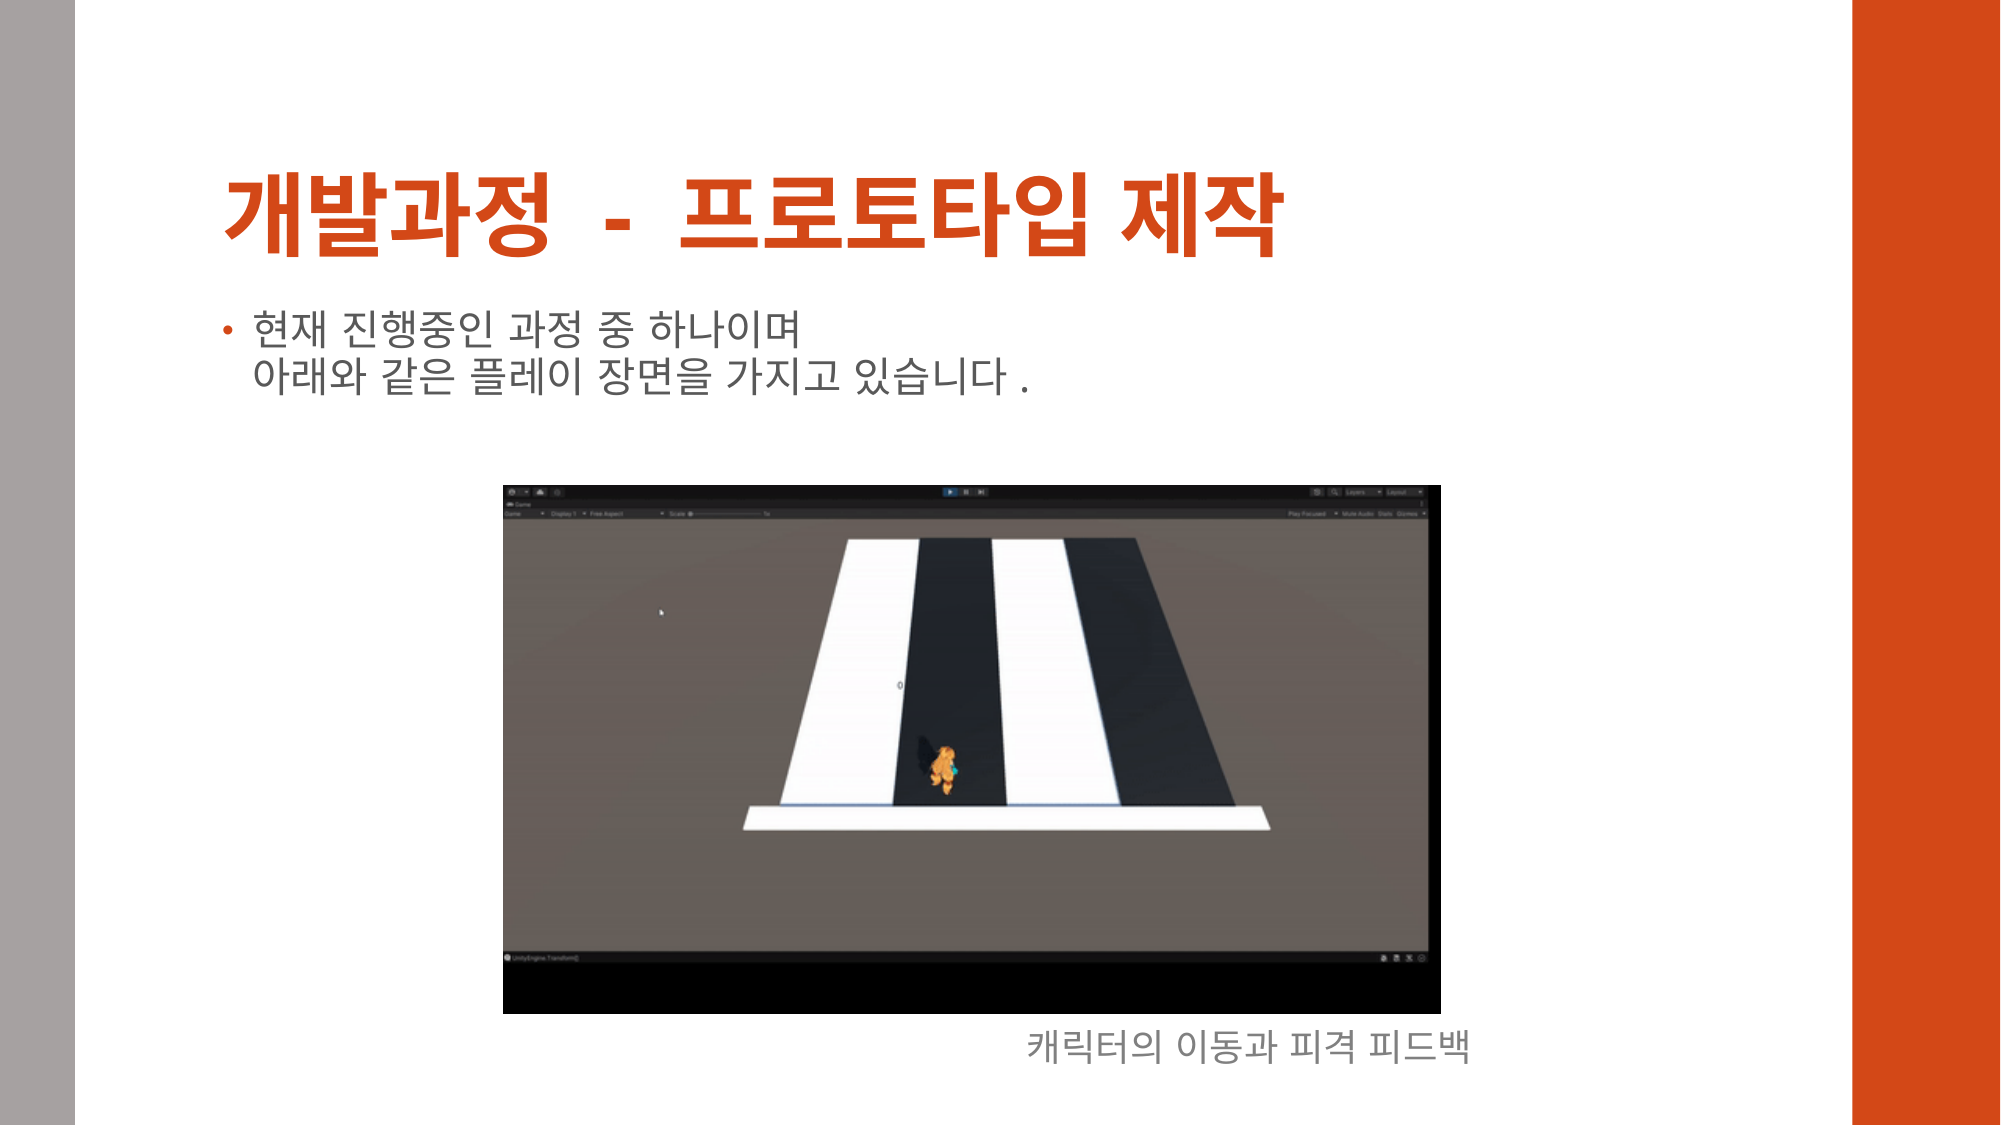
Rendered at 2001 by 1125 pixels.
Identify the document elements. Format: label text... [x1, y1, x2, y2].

picture [502, 485, 1441, 1015]
text_box 캐릭터의 이동과 피격 피드백 [1012, 1016, 1493, 1076]
title 개발과정 - 프로토타입 제작 [206, 48, 1797, 278]
list 현재 진행중인 과정 중 하나이며 아래와 같은 플레이 장면을 가지고 있습니다. [206, 299, 1617, 1014]
